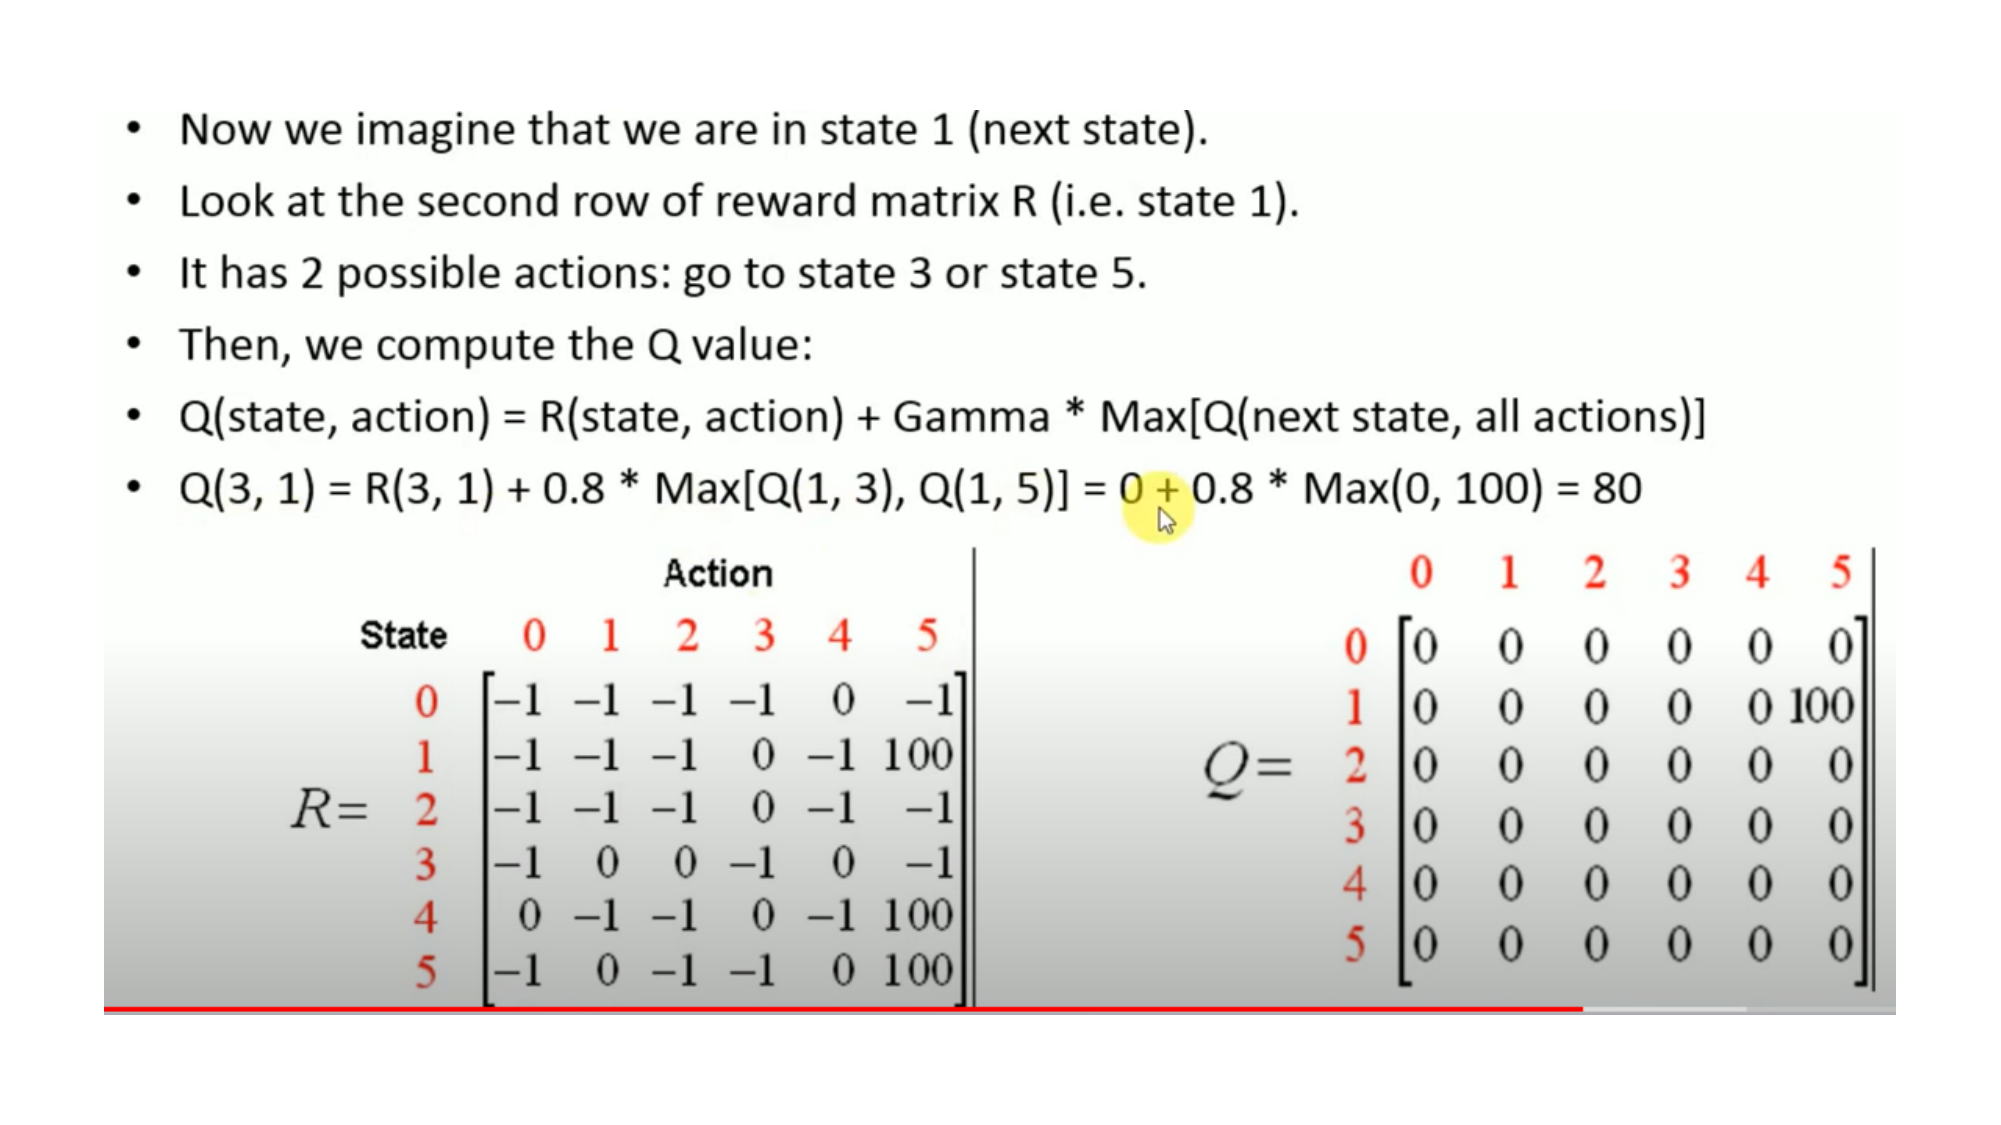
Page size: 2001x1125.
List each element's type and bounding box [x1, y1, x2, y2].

picture [104, 110, 1896, 1015]
